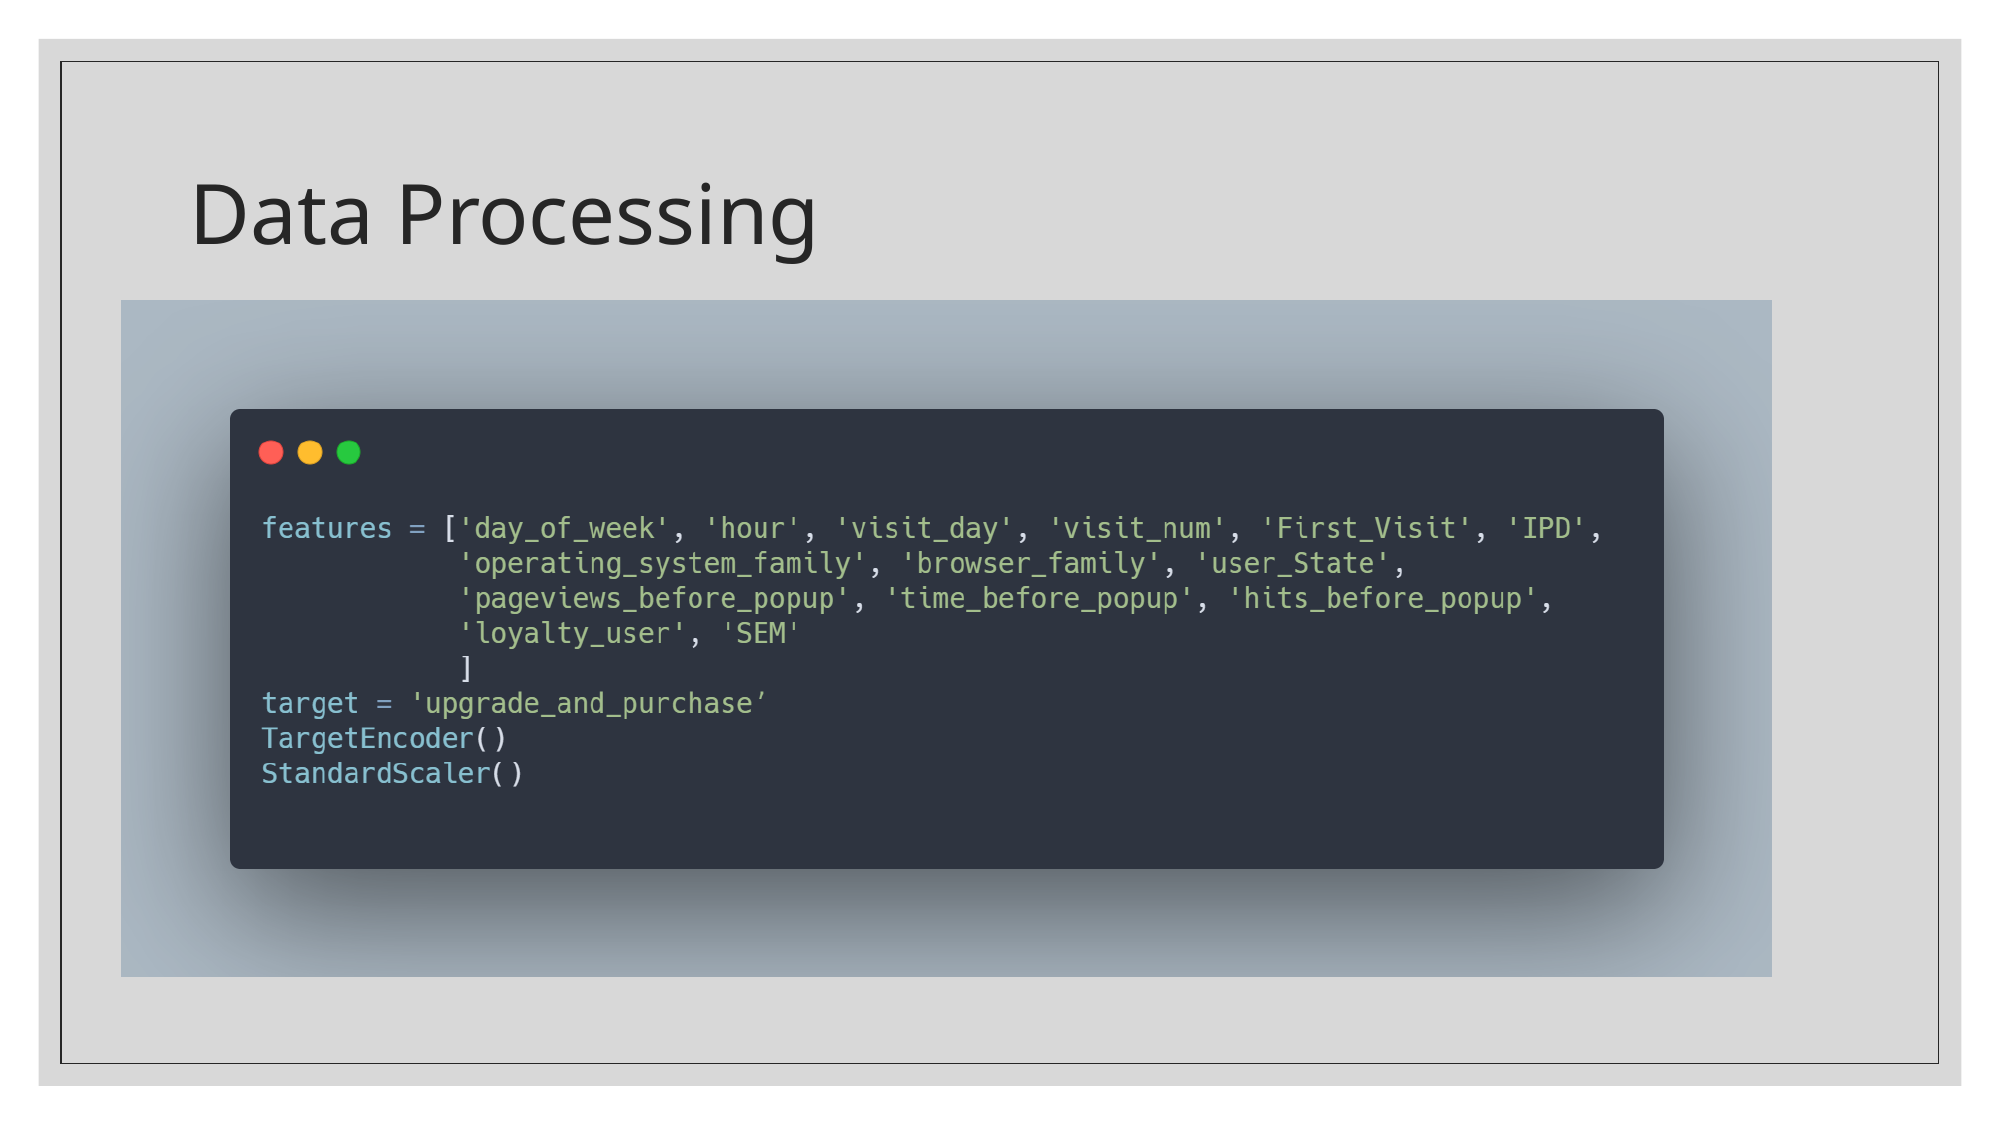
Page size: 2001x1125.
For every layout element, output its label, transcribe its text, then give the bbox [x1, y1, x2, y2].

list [121, 300, 1772, 977]
title Data Processing [174, 105, 1825, 331]
